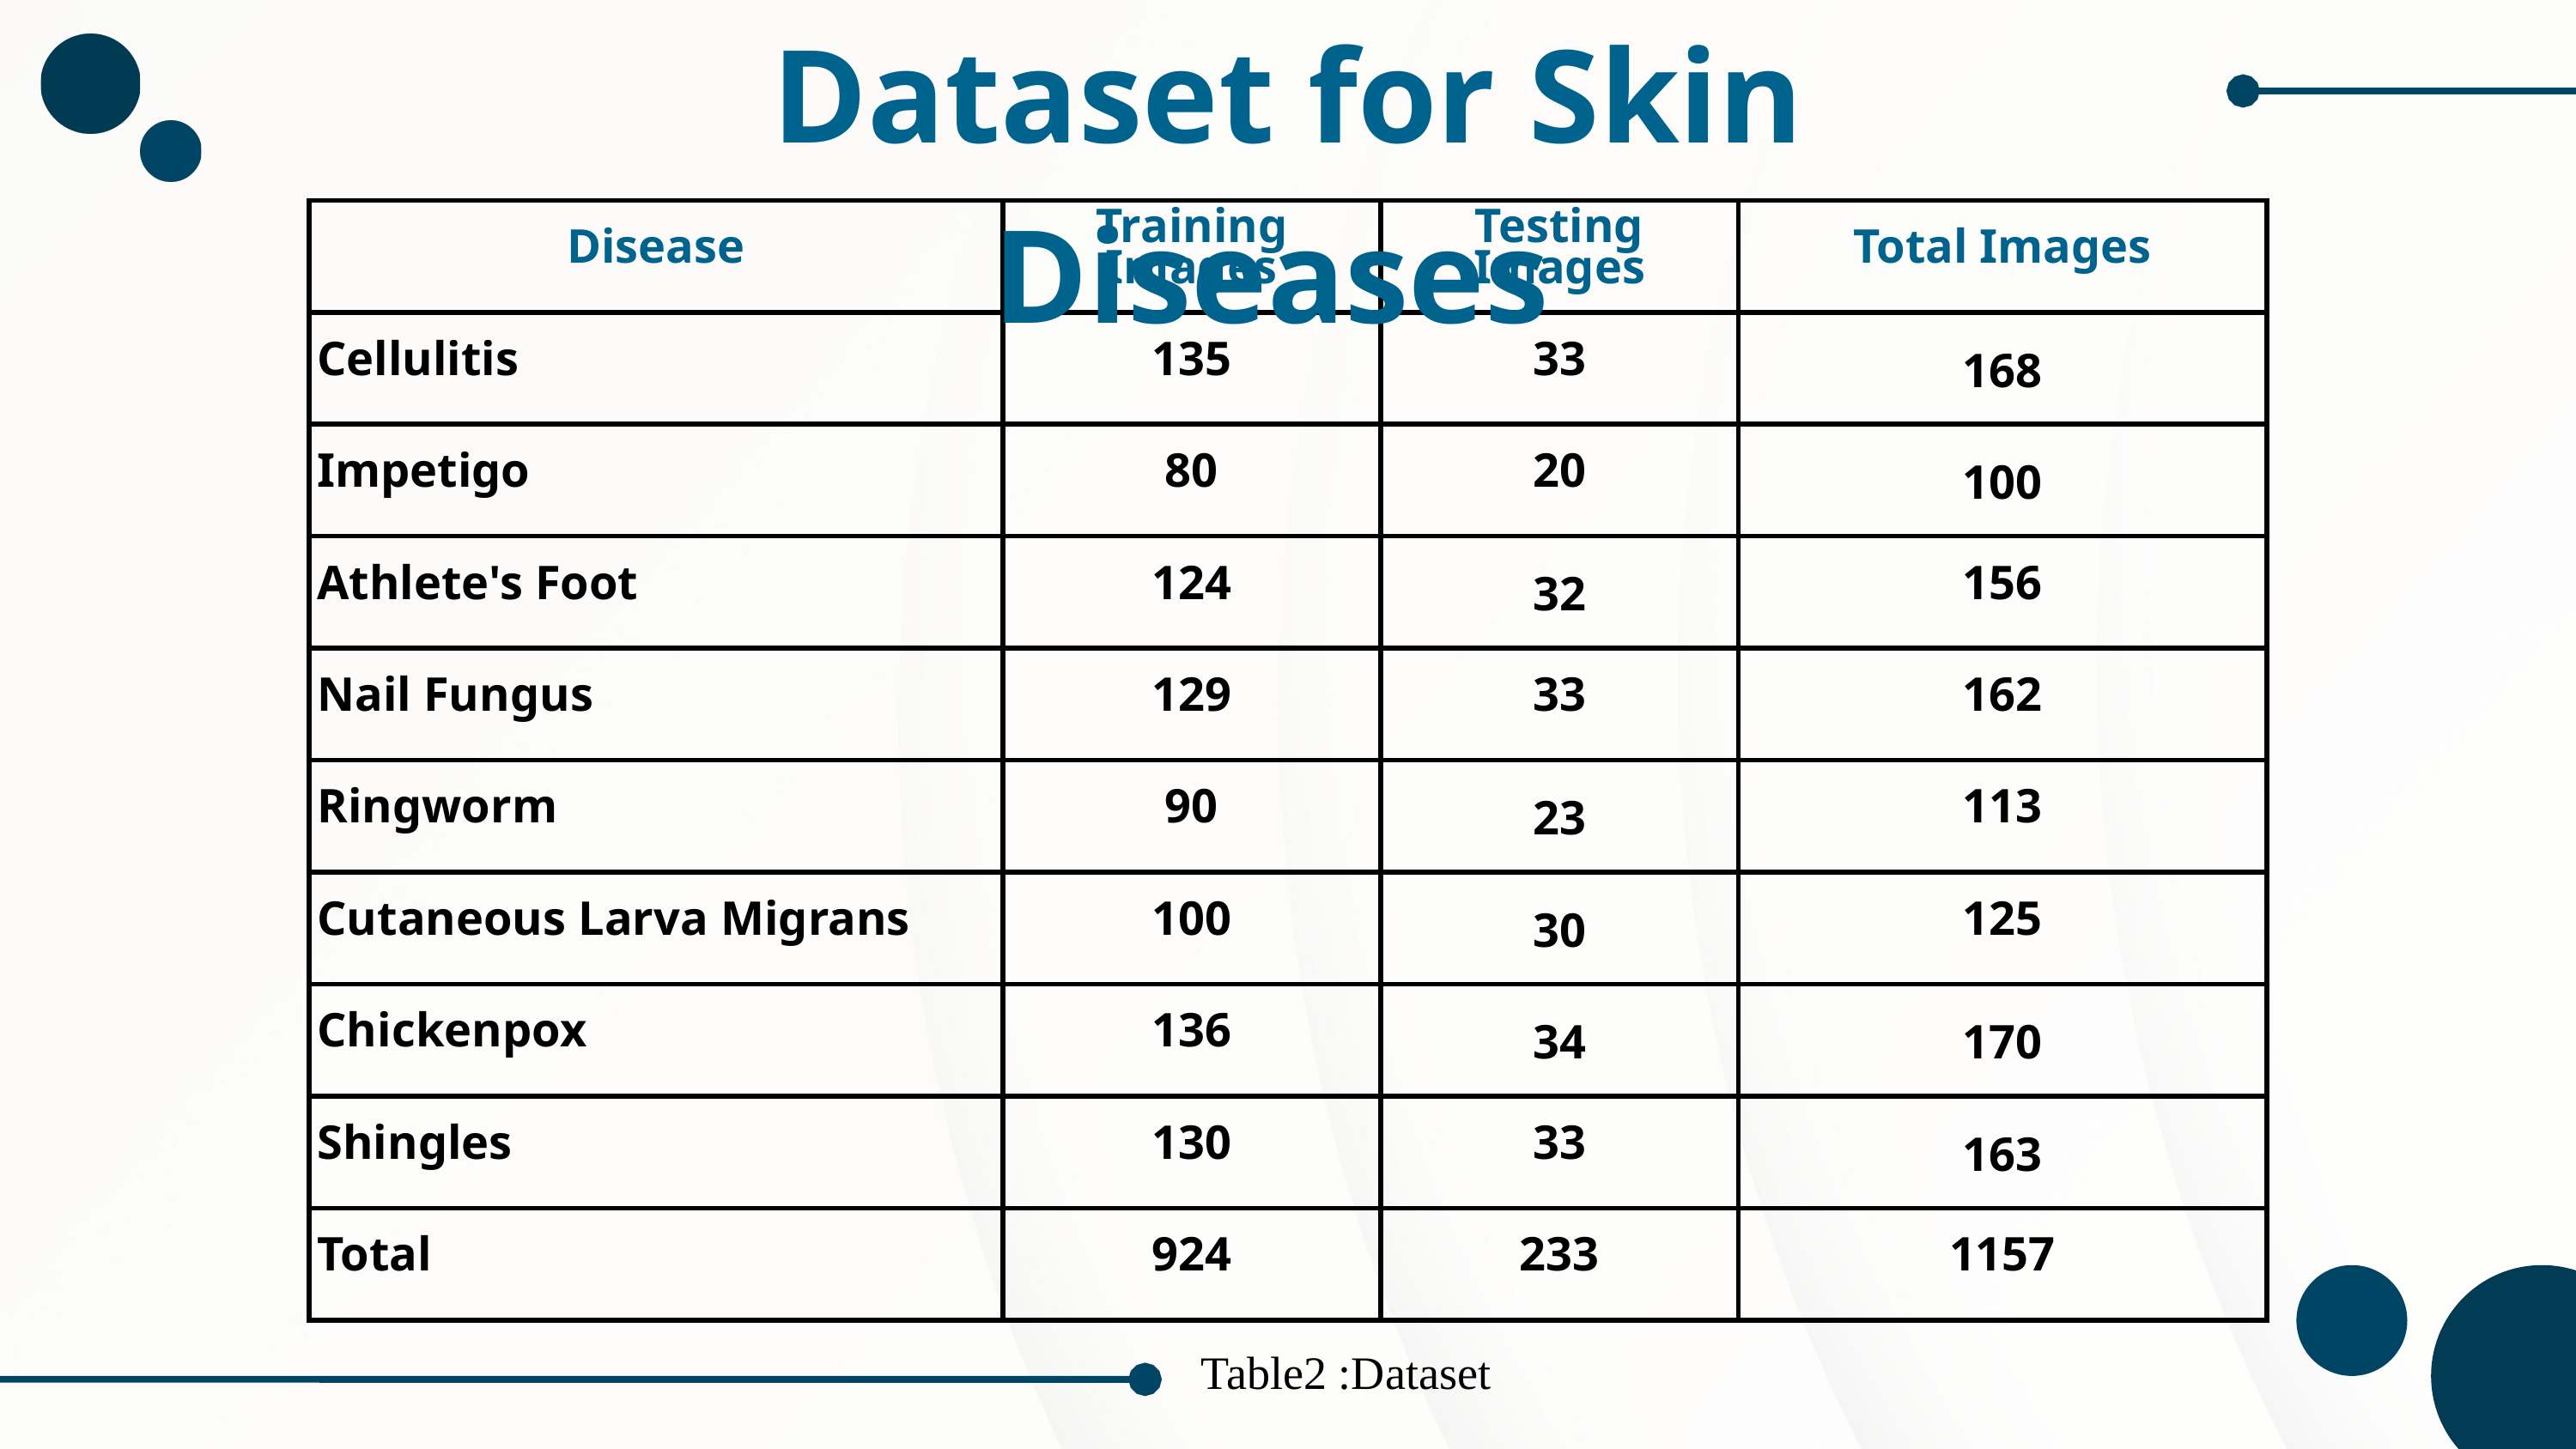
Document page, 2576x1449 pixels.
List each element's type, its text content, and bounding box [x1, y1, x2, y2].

table_cell 20 [1383, 427, 1736, 534]
table_cell 162 [1741, 651, 2264, 758]
table_cell 23 [1383, 762, 1736, 870]
table_header Total Images [1995, 203, 2264, 310]
table_cell 100 [1005, 875, 1378, 982]
table_cell Nail Fungus [312, 651, 1000, 758]
table_cell Impetigo [312, 427, 1000, 534]
table_cell 100 [1741, 427, 2264, 534]
table_cell 168 [1741, 315, 2264, 421]
text_box [0, 0, 2576, 1449]
table_cell 924 [1005, 1210, 1378, 1318]
table_cell 129 [1005, 651, 1378, 758]
table_cell 156 [1741, 538, 2264, 646]
table_cell 34 [1383, 986, 1736, 1094]
table_cell Cellulitis [312, 315, 1000, 421]
table_cell 1157 [1741, 1210, 2264, 1318]
table_cell Athlete's Foot [312, 538, 1000, 646]
table_cell Ringworm [312, 762, 1000, 870]
table_cell 30 [1383, 875, 1736, 982]
table_cell 125 [1741, 875, 2264, 982]
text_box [2296, 1264, 2408, 1377]
text_box Dataset for Skin Diseases [581, 0, 1995, 349]
table_cell 33 [1383, 651, 1736, 758]
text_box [2430, 1264, 2576, 1449]
text_box [0, 1370, 1154, 1389]
text_box Table2 :Dataset [1188, 1333, 1516, 1399]
table_cell 233 [1383, 1210, 1736, 1318]
table_cell 163 [1741, 1099, 2264, 1206]
table_cell 33 [1383, 1099, 1736, 1206]
table_cell 90 [1005, 762, 1378, 870]
table_header Disease [312, 203, 581, 310]
table_cell 130 [1005, 1099, 1378, 1206]
table_cell Total [312, 1210, 1000, 1318]
table_cell Chickenpox [312, 986, 1000, 1094]
table_cell 113 [1741, 762, 2264, 870]
table_cell 135 [1005, 349, 1378, 421]
table_cell 80 [1005, 427, 1378, 534]
text_box [2234, 82, 2576, 100]
table_cell Shingles [312, 1099, 1000, 1206]
table_cell Cutaneous Larva Migrans [312, 875, 1000, 982]
text_box [140, 120, 202, 182]
table_cell 32 [1383, 538, 1736, 646]
table_cell 33 [1383, 349, 1736, 421]
text_box [40, 33, 141, 134]
table_cell 136 [1005, 986, 1378, 1094]
table_cell 170 [1741, 986, 2264, 1094]
table_cell 124 [1005, 538, 1378, 646]
